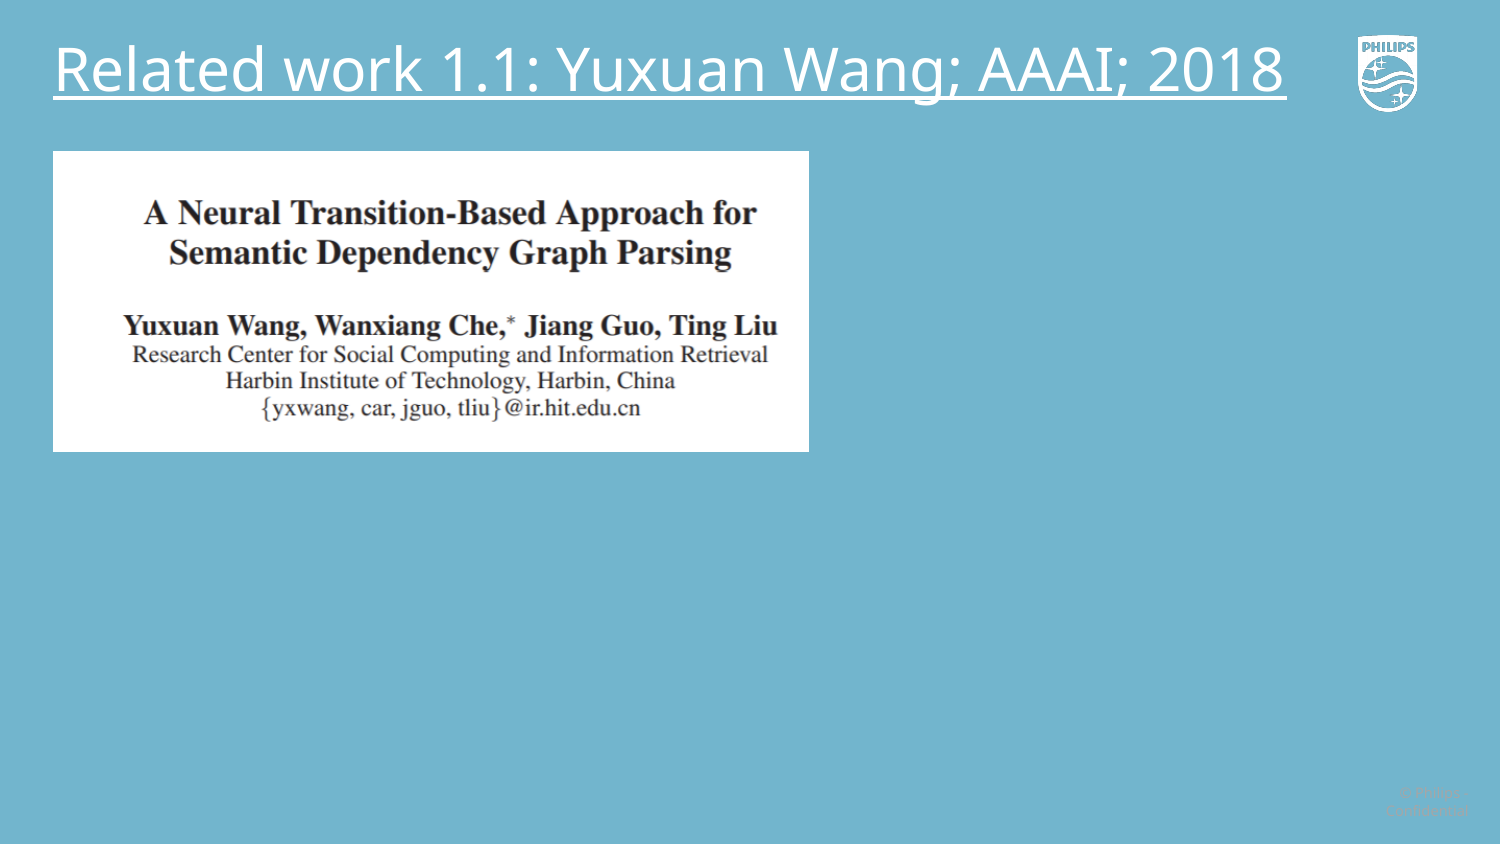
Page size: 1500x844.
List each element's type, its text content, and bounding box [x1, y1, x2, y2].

text_box Related work 1.1: Yuxuan Wang; AAAI; 2018 [53, 44, 1447, 133]
picture [53, 151, 809, 453]
